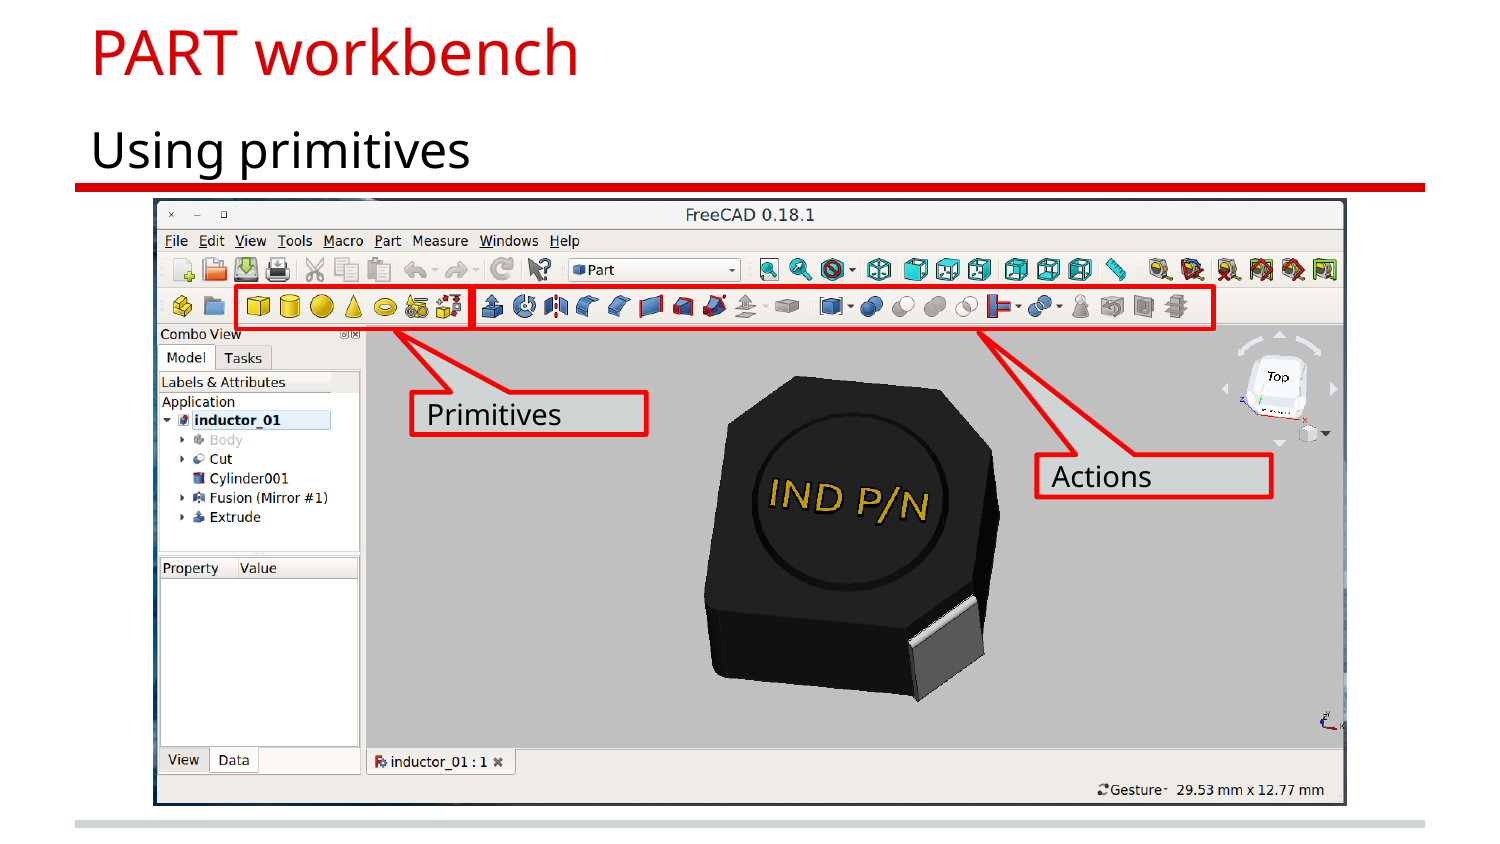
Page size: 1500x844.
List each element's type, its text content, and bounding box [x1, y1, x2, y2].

subtitle Using primitives [75, 103, 1426, 188]
title PART workbench [75, 24, 1425, 103]
picture [153, 198, 1347, 806]
